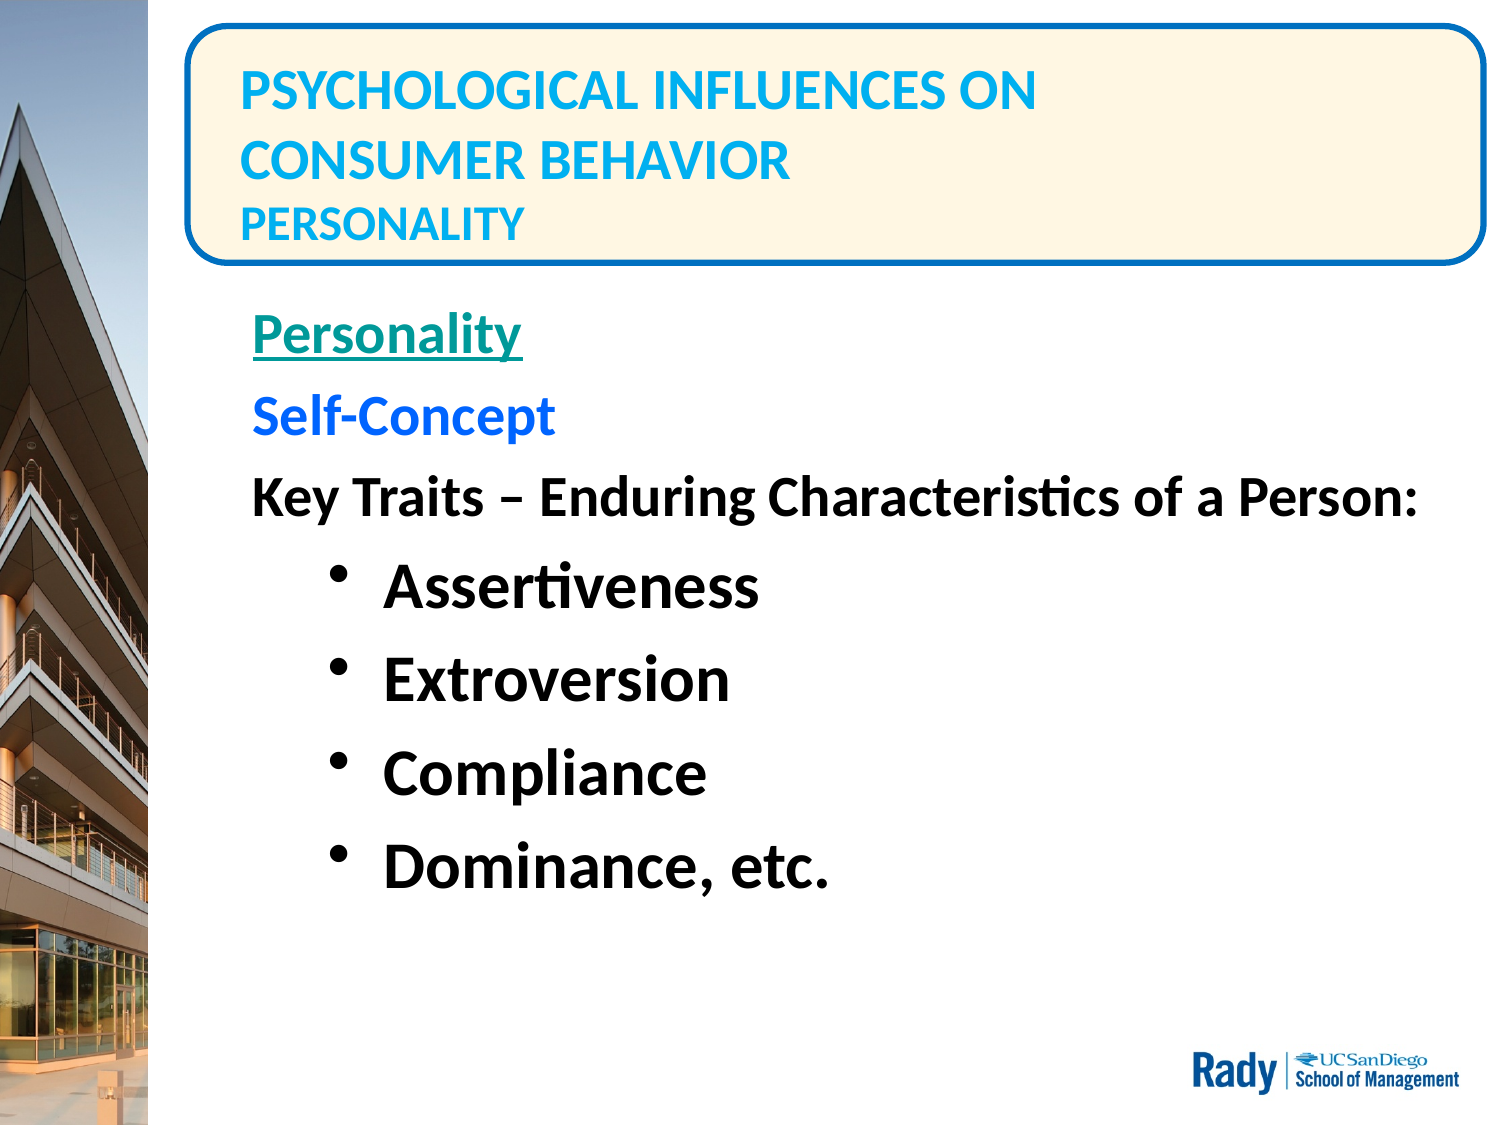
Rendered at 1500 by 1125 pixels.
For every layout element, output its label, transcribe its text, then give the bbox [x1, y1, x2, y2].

text_box [187, 26, 1484, 263]
picture [0, 0, 148, 1125]
title PSYCHOLOGICAL INFLUENCES ON CONSUMER BEHAVIOR PERSONALITY [224, 38, 1426, 264]
picture [1187, 1044, 1463, 1101]
list Personality Self-Concept Key Traits – Enduring Characteristics of a Person: Assertiveness Extroversion Compliance Dominance, etc. [237, 287, 1460, 1031]
